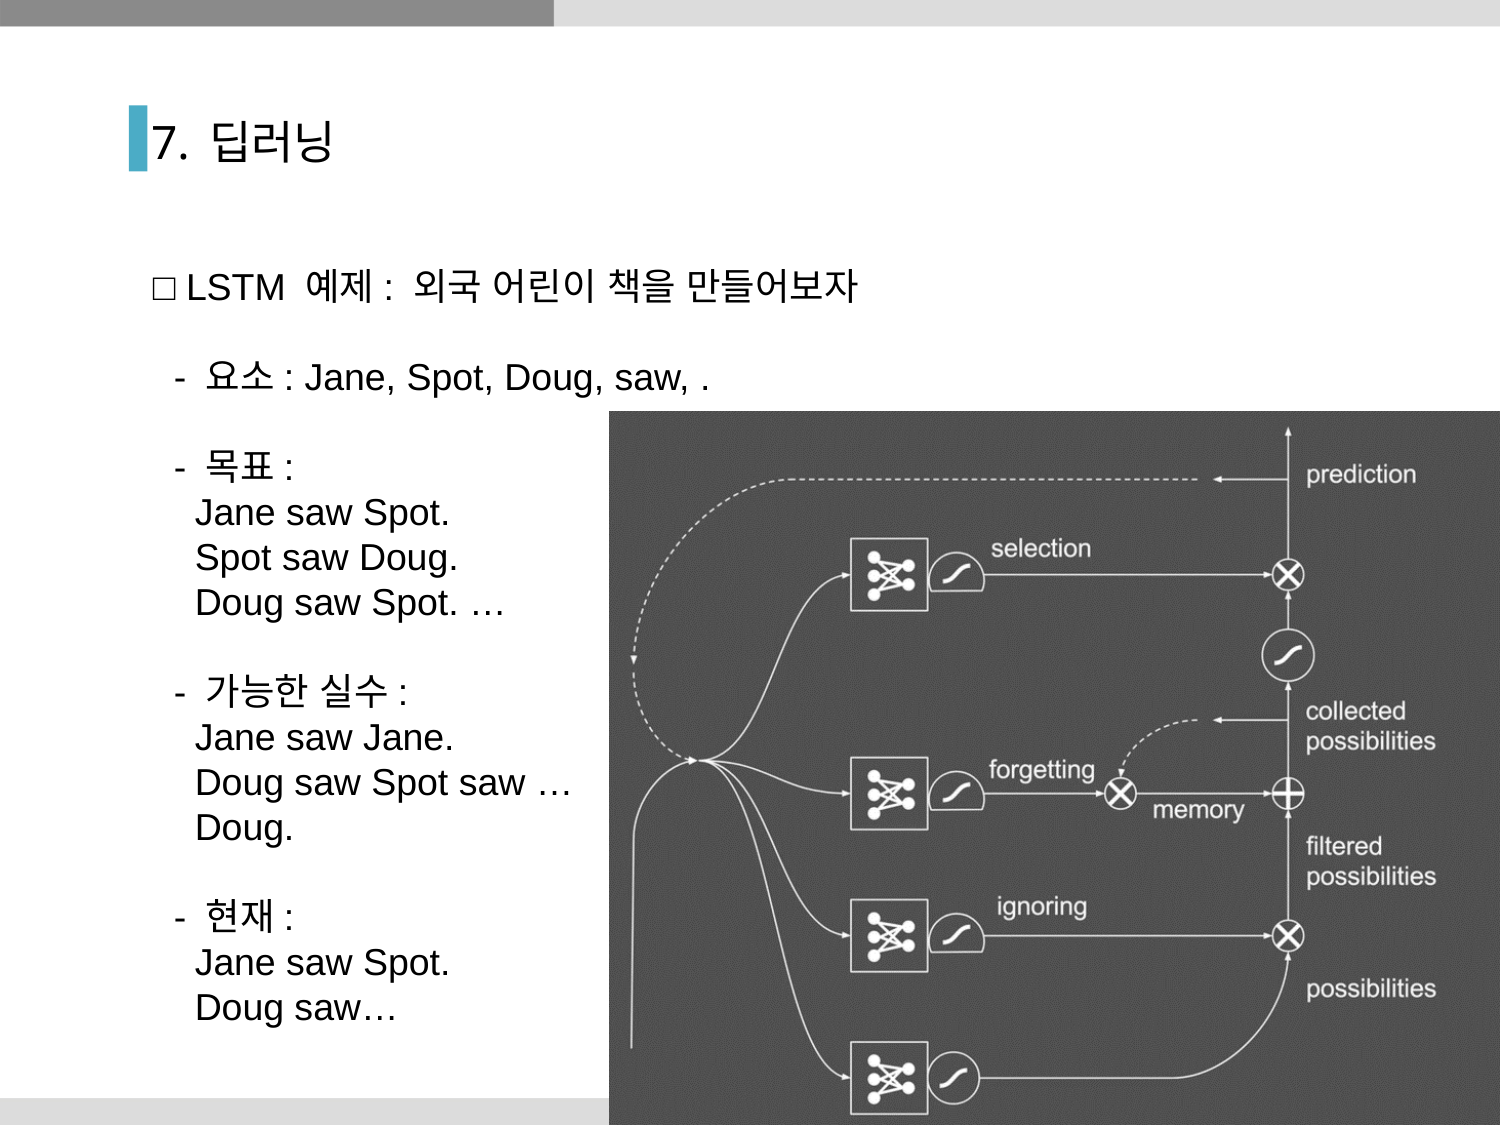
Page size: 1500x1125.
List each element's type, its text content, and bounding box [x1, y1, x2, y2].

picture [608, 411, 1500, 1125]
text_box 7. 딥러닝 [112, 105, 1463, 176]
text_box □ LSTM 예제: 외국 어린이 책을 만들어보자 - 요소: Jane, Spot, Doug, saw, . - 목표: Jane saw Spot. Spot saw Doug. Doug saw Spot. … - 가능한 실수: Jane saw Jane. Doug saw Spot saw … Doug. - 현재: Jane saw Spot. Doug saw… [138, 256, 1500, 1125]
picture [0, 0, 1500, 1125]
